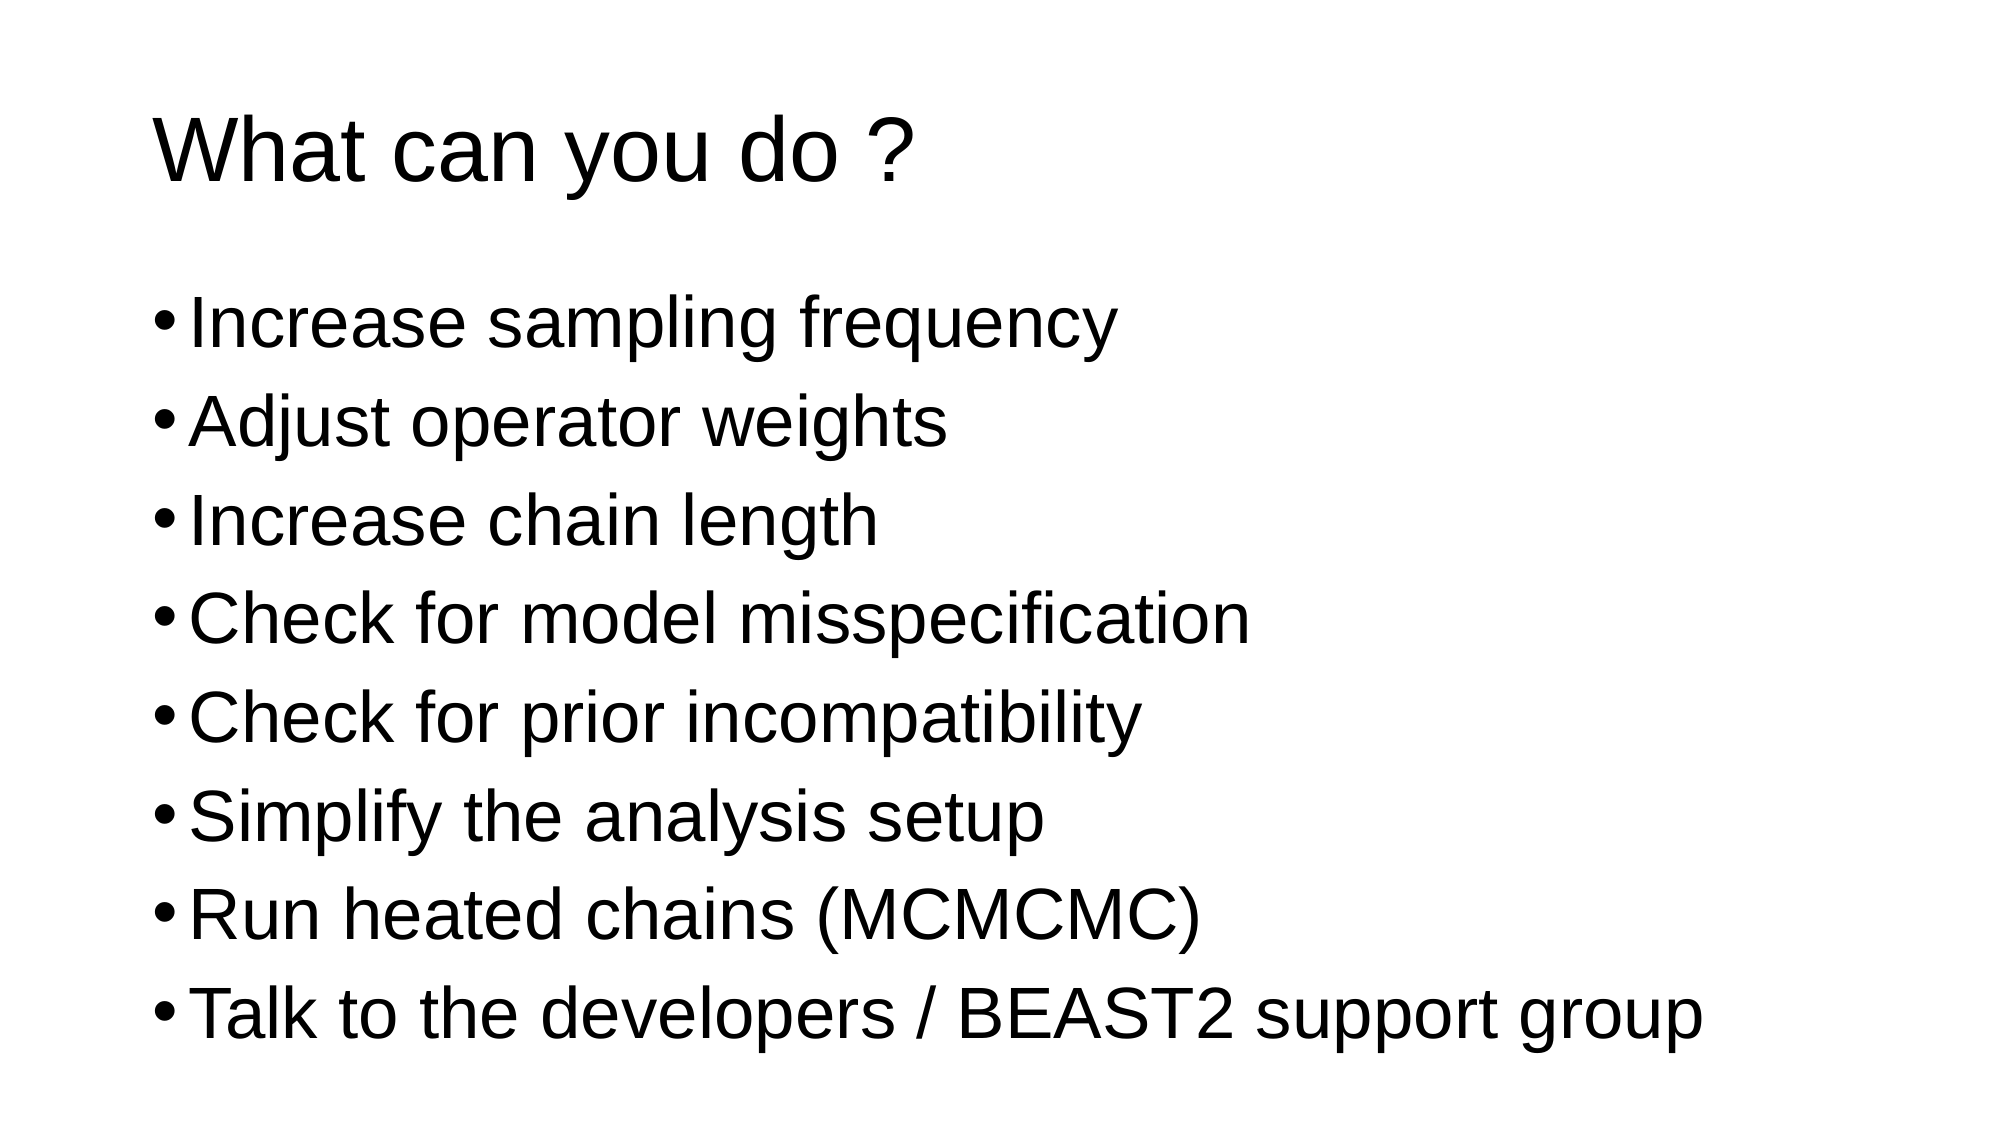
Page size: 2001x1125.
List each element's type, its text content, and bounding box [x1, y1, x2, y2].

list Increase sampling frequency Adjust operator weights Increase chain length Check for model misspecification Check for prior incompatibility Simplify the analysis setup Run heated chains (MCMCMC) Talk to the developers / BEAST2 support group [137, 277, 1863, 1066]
title What can you do ? [137, 43, 1863, 261]
